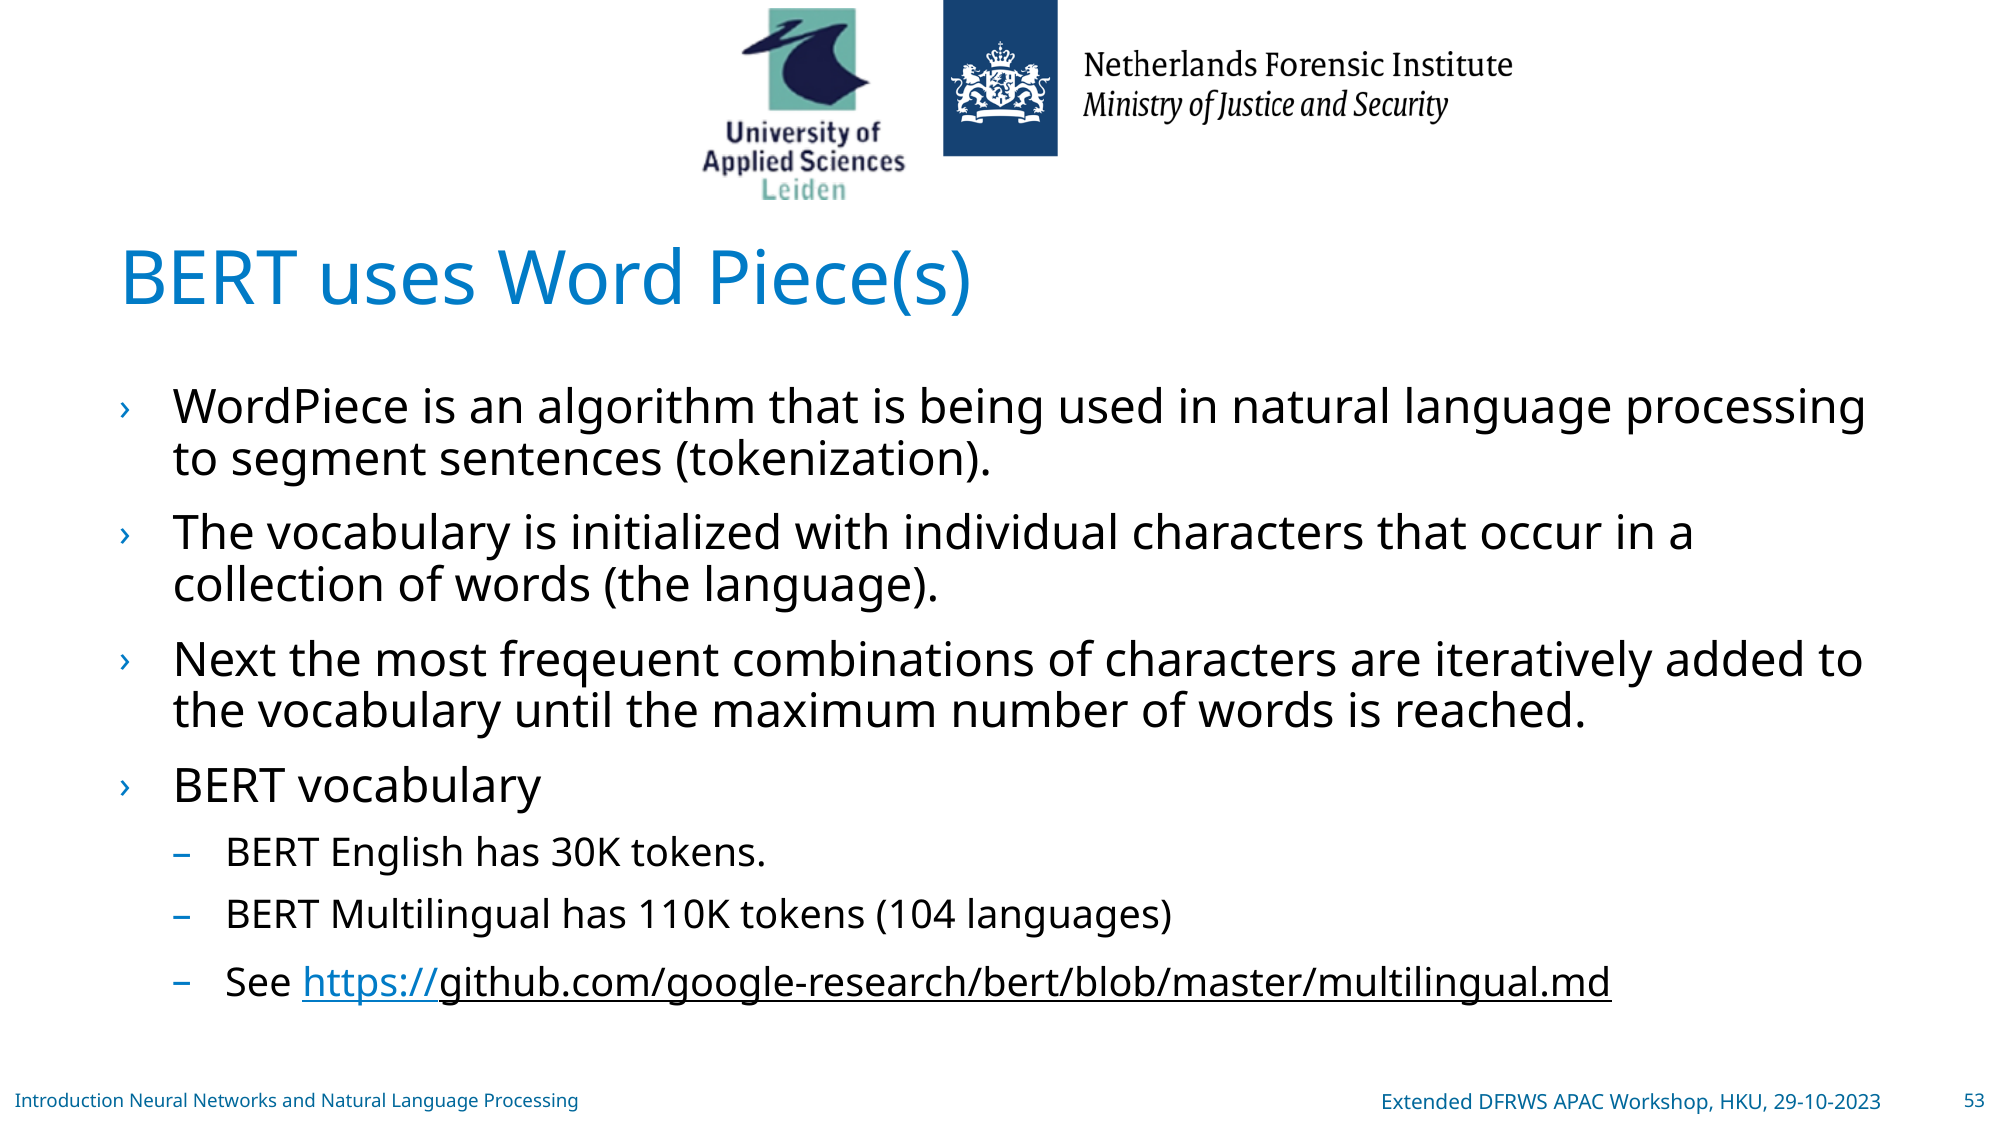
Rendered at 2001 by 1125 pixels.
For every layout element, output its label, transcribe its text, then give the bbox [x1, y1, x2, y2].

footer Introduction Neural Networks and Natural Language Processing [0, 1081, 1067, 1125]
slide_number 53 [1895, 1081, 2000, 1125]
list WordPiece is an algorithm that is being used in natural language processing to segment sentences (tokenization). The vocabulary is initialized with individual characters that occur in a collection of words (the language). Next the most freqeuent combinations of characters are iteratively added to the vocabulary until the maximum number of words is reached. BERT vocabulary BERT English has 30K tokens. BERT Multilingual has 110K tokens (104 languages) See https://github.com/google-research/bert/blob/master/multilingual.md [104, 375, 1897, 1021]
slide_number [1172, 1081, 1895, 1125]
title BERT uses Word Piece(s) [104, 172, 1897, 329]
picture [0, 0, 2001, 228]
